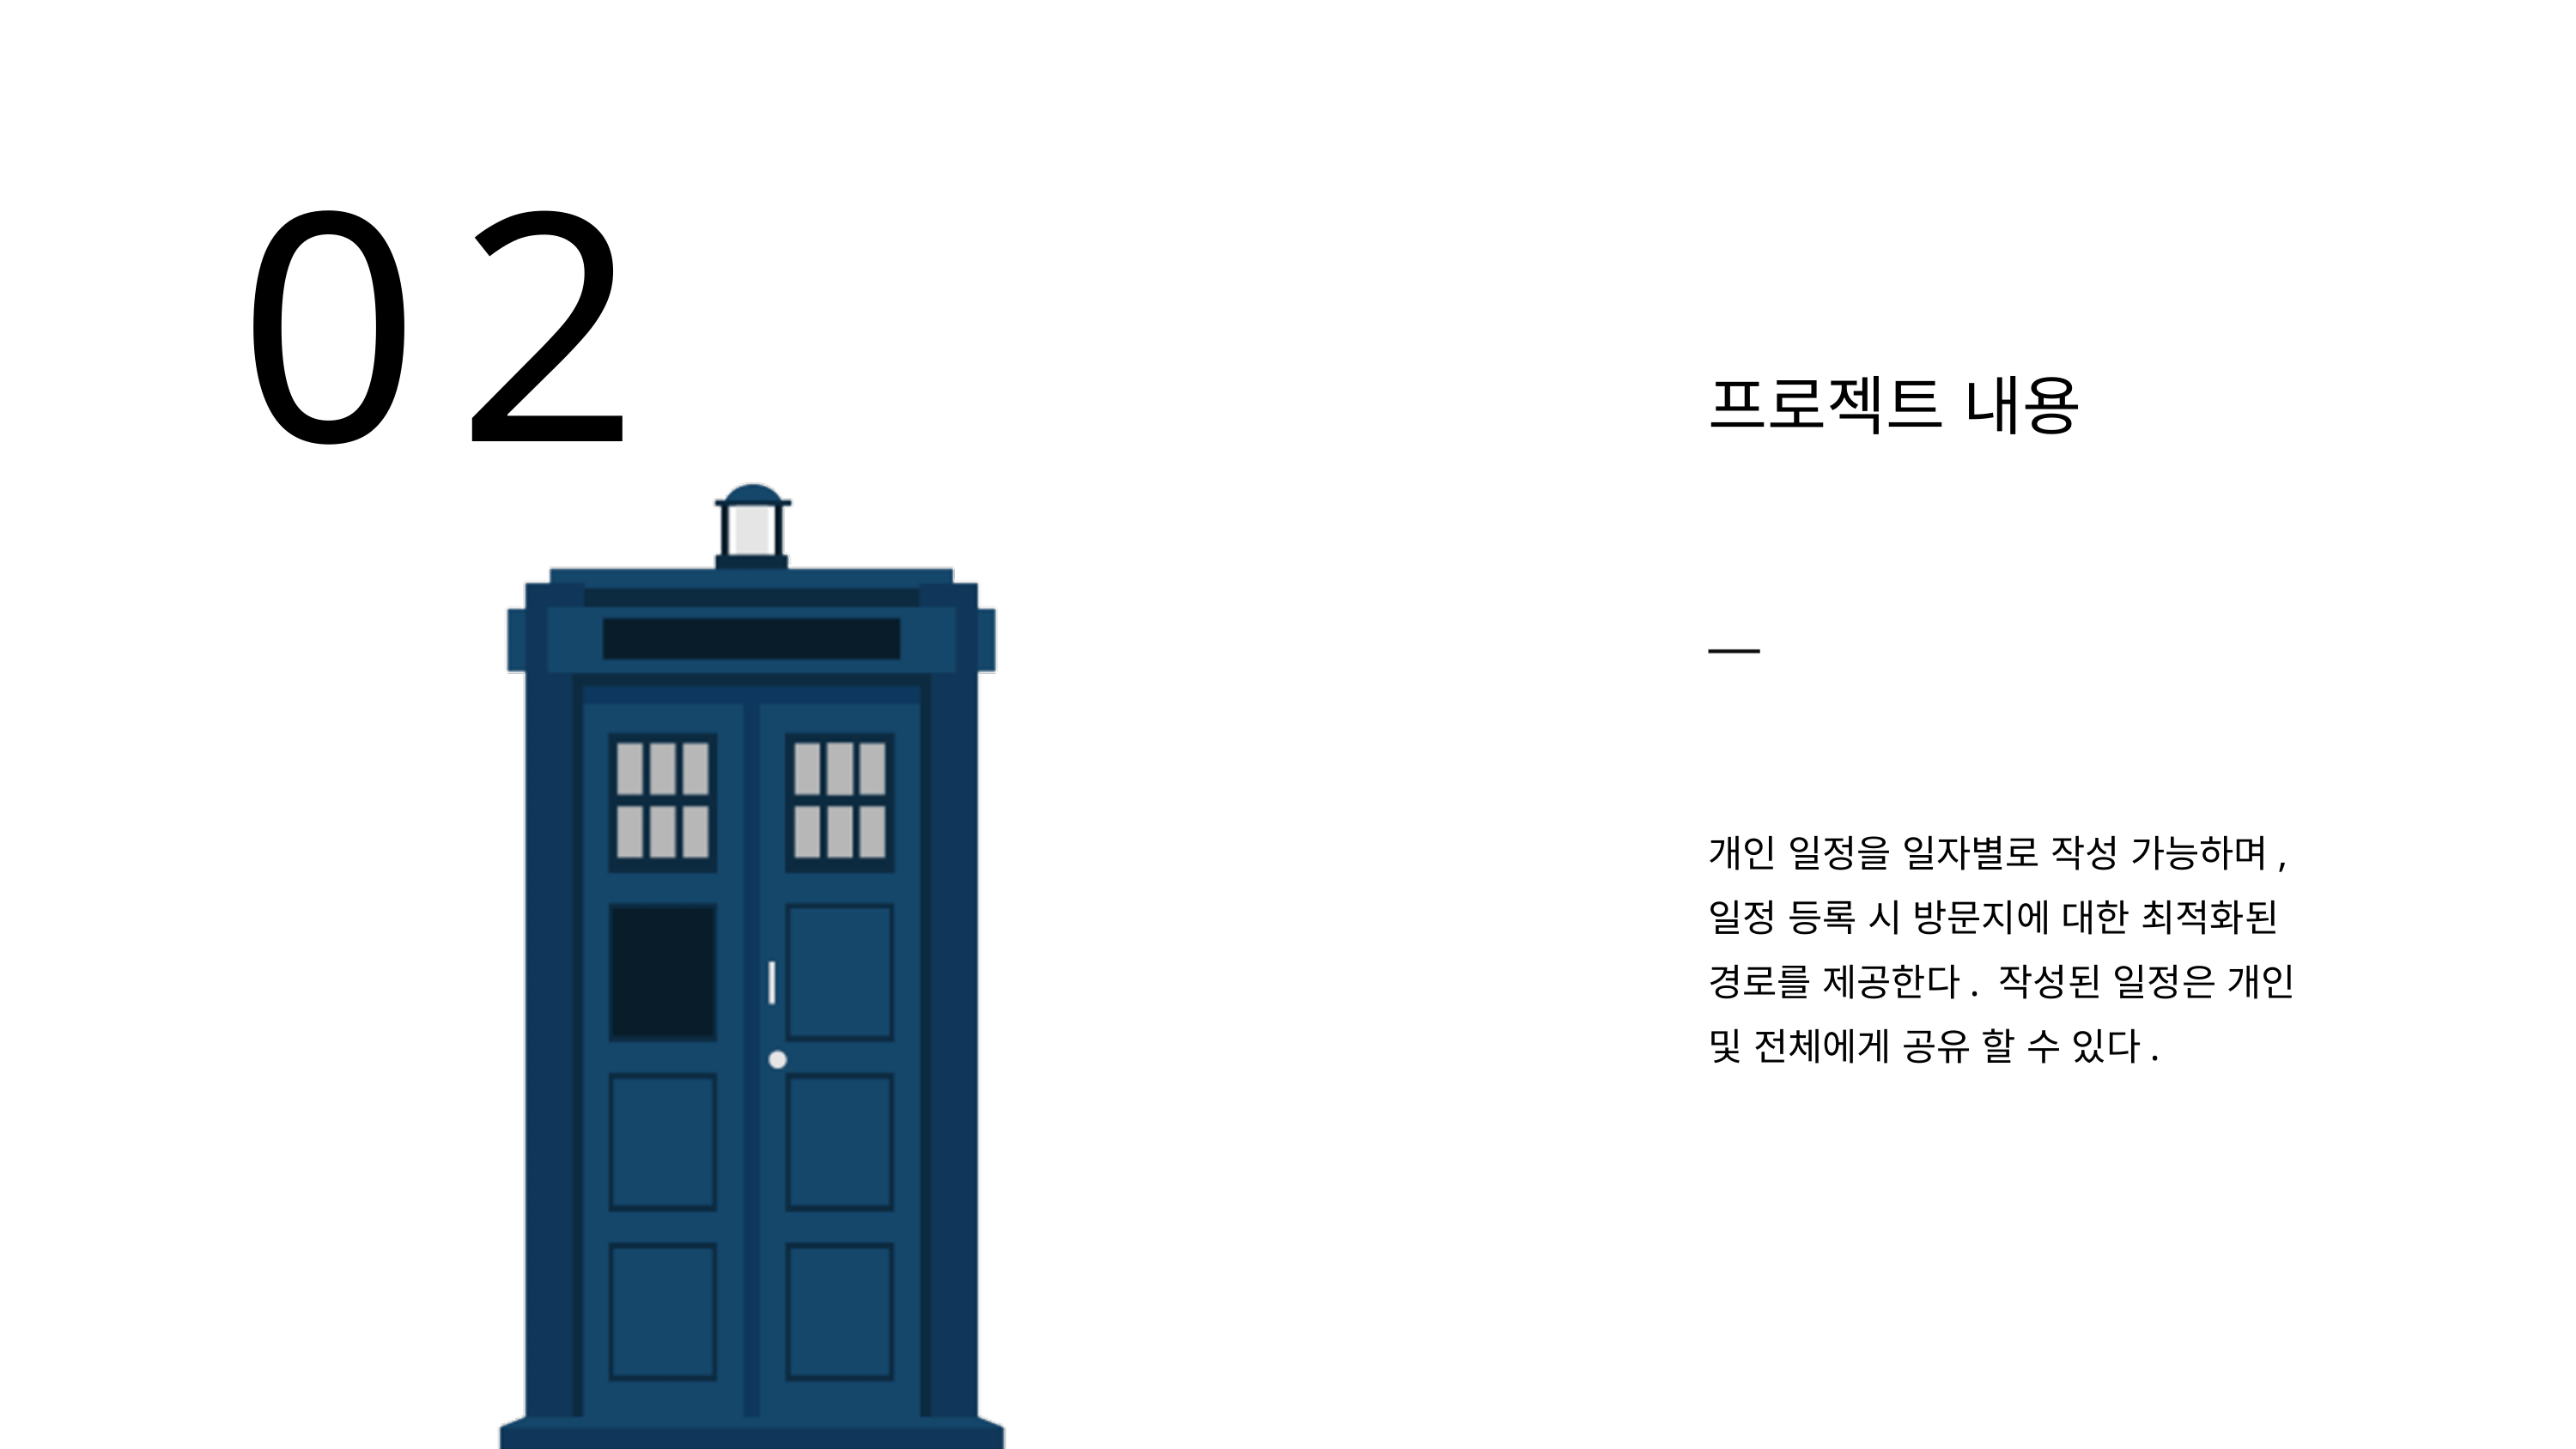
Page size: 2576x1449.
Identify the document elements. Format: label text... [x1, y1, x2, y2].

picture [343, 441, 1223, 1449]
text_box 개인 일정을 일자별로 작성 가능하며, 일정 등록 시 방문지에 대한 최적화된 경로를 제공한다. 작성된 일정은 개인 및 전체에게 공유 할 수 있다. [1708, 815, 2323, 1063]
text_box 프로젝트 내용 [1708, 349, 2324, 440]
text_box 02 [141, 66, 738, 513]
picture [1708, 643, 1761, 658]
